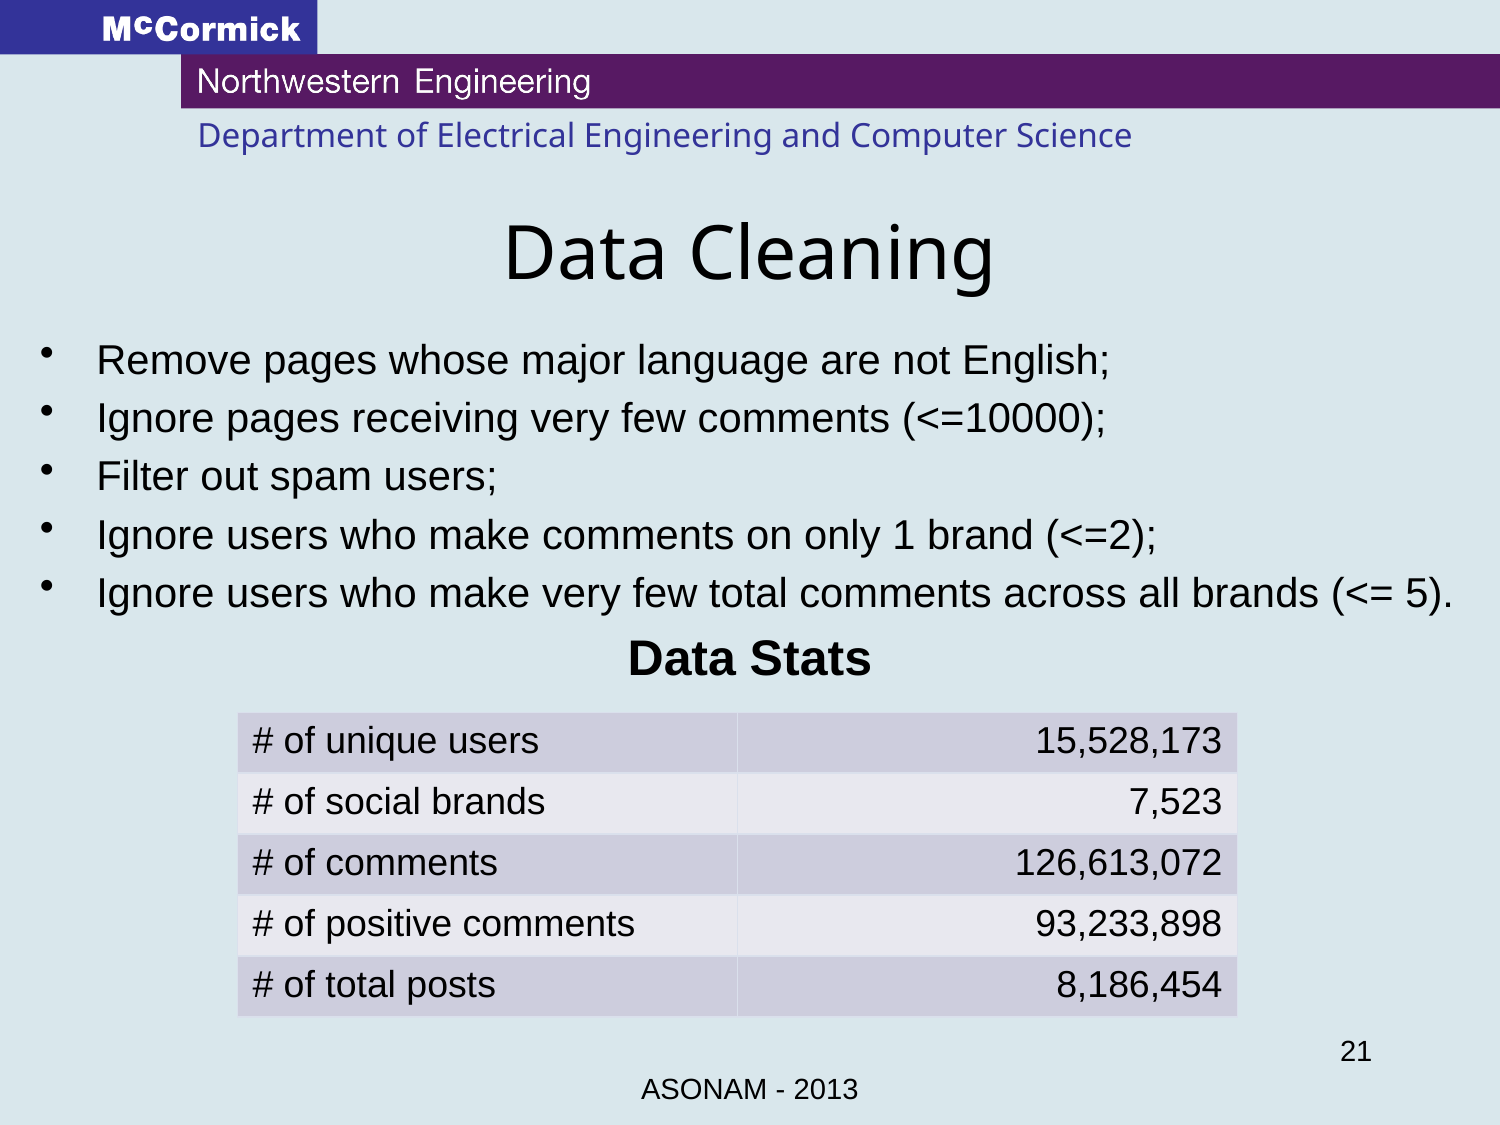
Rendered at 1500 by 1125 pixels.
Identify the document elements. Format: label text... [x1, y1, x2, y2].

picture [199, 68, 595, 100]
table_header # of unique users [238, 713, 737, 772]
table_cell # of total posts [238, 957, 737, 1016]
table_header 15,528,173 [738, 713, 1237, 772]
table_cell # of positive comments [238, 896, 737, 955]
picture [96, 9, 681, 55]
footer ASONAM - 2013 [512, 1062, 988, 1125]
table_cell 8,186,454 [738, 957, 1237, 1016]
table_cell 93,233,898 [738, 896, 1237, 955]
table_cell # of comments [238, 835, 737, 894]
title Data Cleaning [112, 187, 1388, 313]
slide_number 21 [1074, 1025, 1388, 1100]
table_cell # of social brands [238, 774, 737, 833]
table_cell 126,613,072 [738, 835, 1237, 894]
list Remove pages whose major language are not English; Ignore pages receiving very few comments (<=10000); Filter out spam users; Ignore users who make comments on only 1 brand (<=2); Ignore users who make very few total comments across all brands (<= 5). Data Stats [24, 324, 1475, 1000]
table_cell 7,523 [738, 774, 1237, 833]
